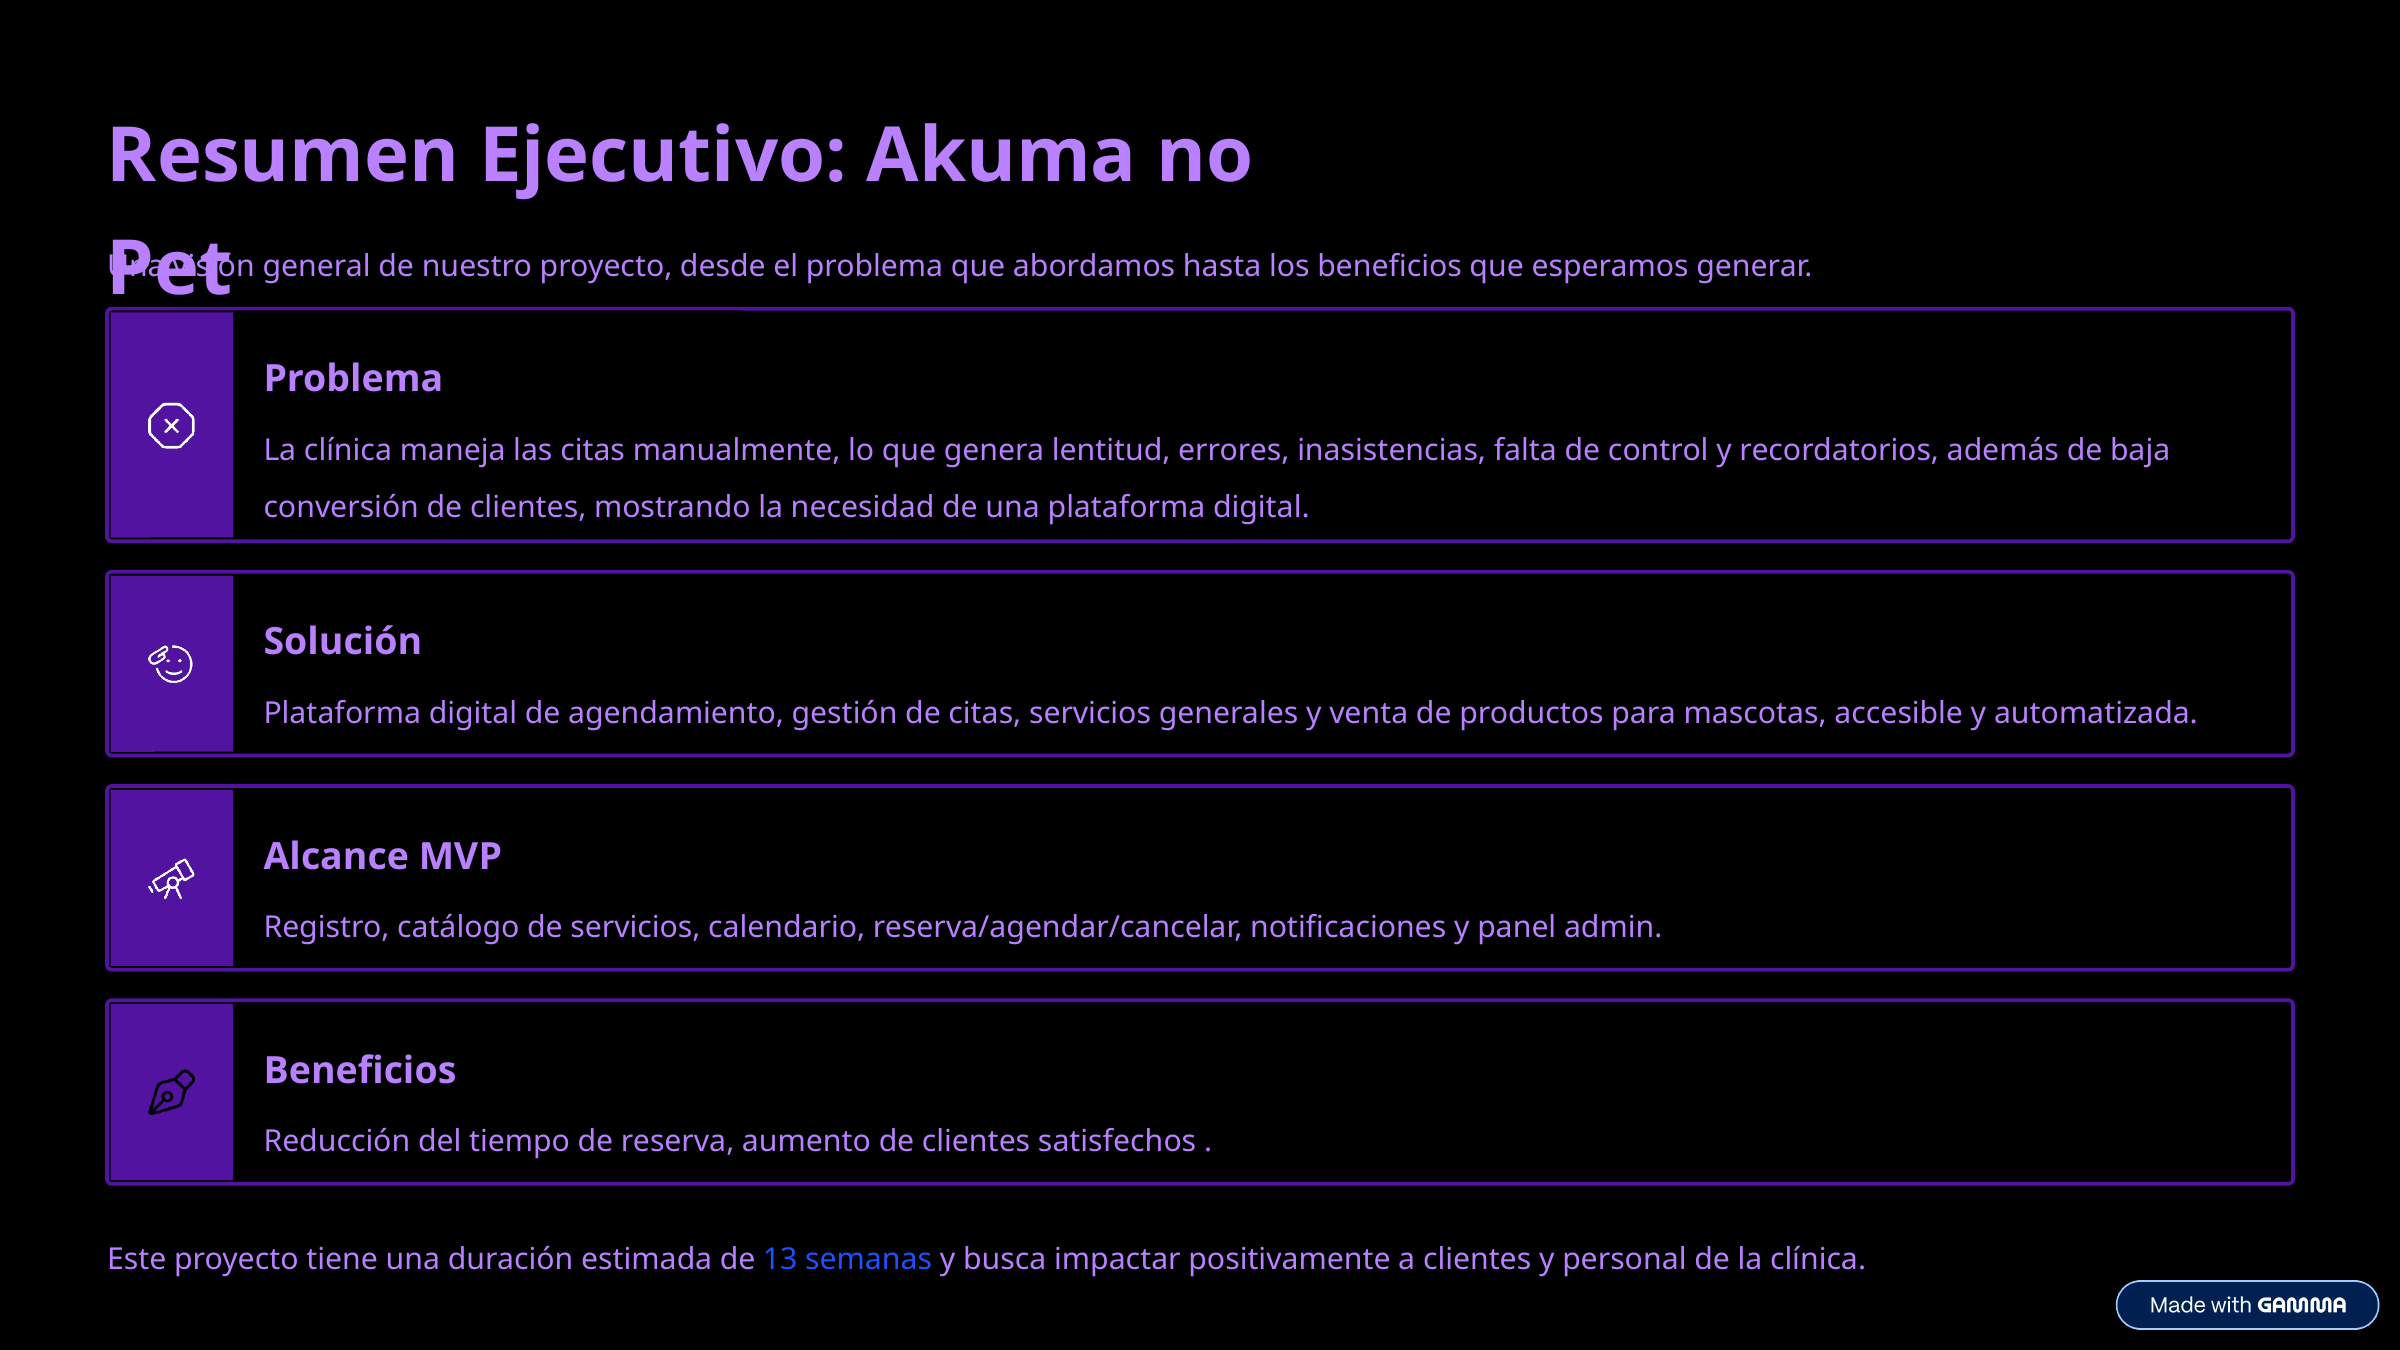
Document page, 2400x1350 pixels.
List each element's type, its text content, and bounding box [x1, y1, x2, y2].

picture [148, 1068, 195, 1116]
text_box Solución [263, 606, 646, 654]
picture [148, 848, 195, 907]
text_box Este proyecto tiene una duración estimada de 13 semanas y busca impactar positivamente a clientes y personal de la clínica. [107, 1218, 2293, 1268]
picture [2106, 1271, 2389, 1339]
text_box Plataforma digital de agendamiento, gestión de citas, servicios generales y venta de productos para mascotas, accesible y automatizada. [263, 672, 2290, 722]
text_box [110, 1003, 234, 1181]
text_box Resumen Ejecutivo: Akuma no Pet [106, 83, 1363, 180]
picture [148, 634, 195, 693]
text_box Beneficios [263, 1034, 646, 1083]
text_box Alcance MVP [263, 820, 646, 869]
text_box Registro, catálogo de servicios, calendario, reserva/agendar/cancelar, notificaciones y panel admin. [263, 886, 2290, 936]
text_box Reducción del tiempo de reserva, aumento de clientes satisfechos . [263, 1100, 2290, 1150]
text_box La clínica maneja las citas manualmente, lo que genera lentitud, errores, inasistencias, falta de control y recordatorios, además de baja conversión de clientes, mostrando la necesidad de una plataforma digital. [263, 409, 2290, 507]
text_box Una visión general de nuestro proyecto, desde el problema que abordamos hasta los beneficios que esperamos generar. [107, 225, 2293, 275]
picture [148, 395, 195, 454]
text_box [110, 575, 234, 752]
text_box Problema [263, 343, 646, 391]
text_box [106, 308, 2294, 542]
text_box [110, 789, 234, 966]
text_box [106, 785, 2294, 970]
text_box [110, 312, 234, 538]
text_box [106, 571, 2294, 756]
text_box [106, 1000, 2294, 1184]
